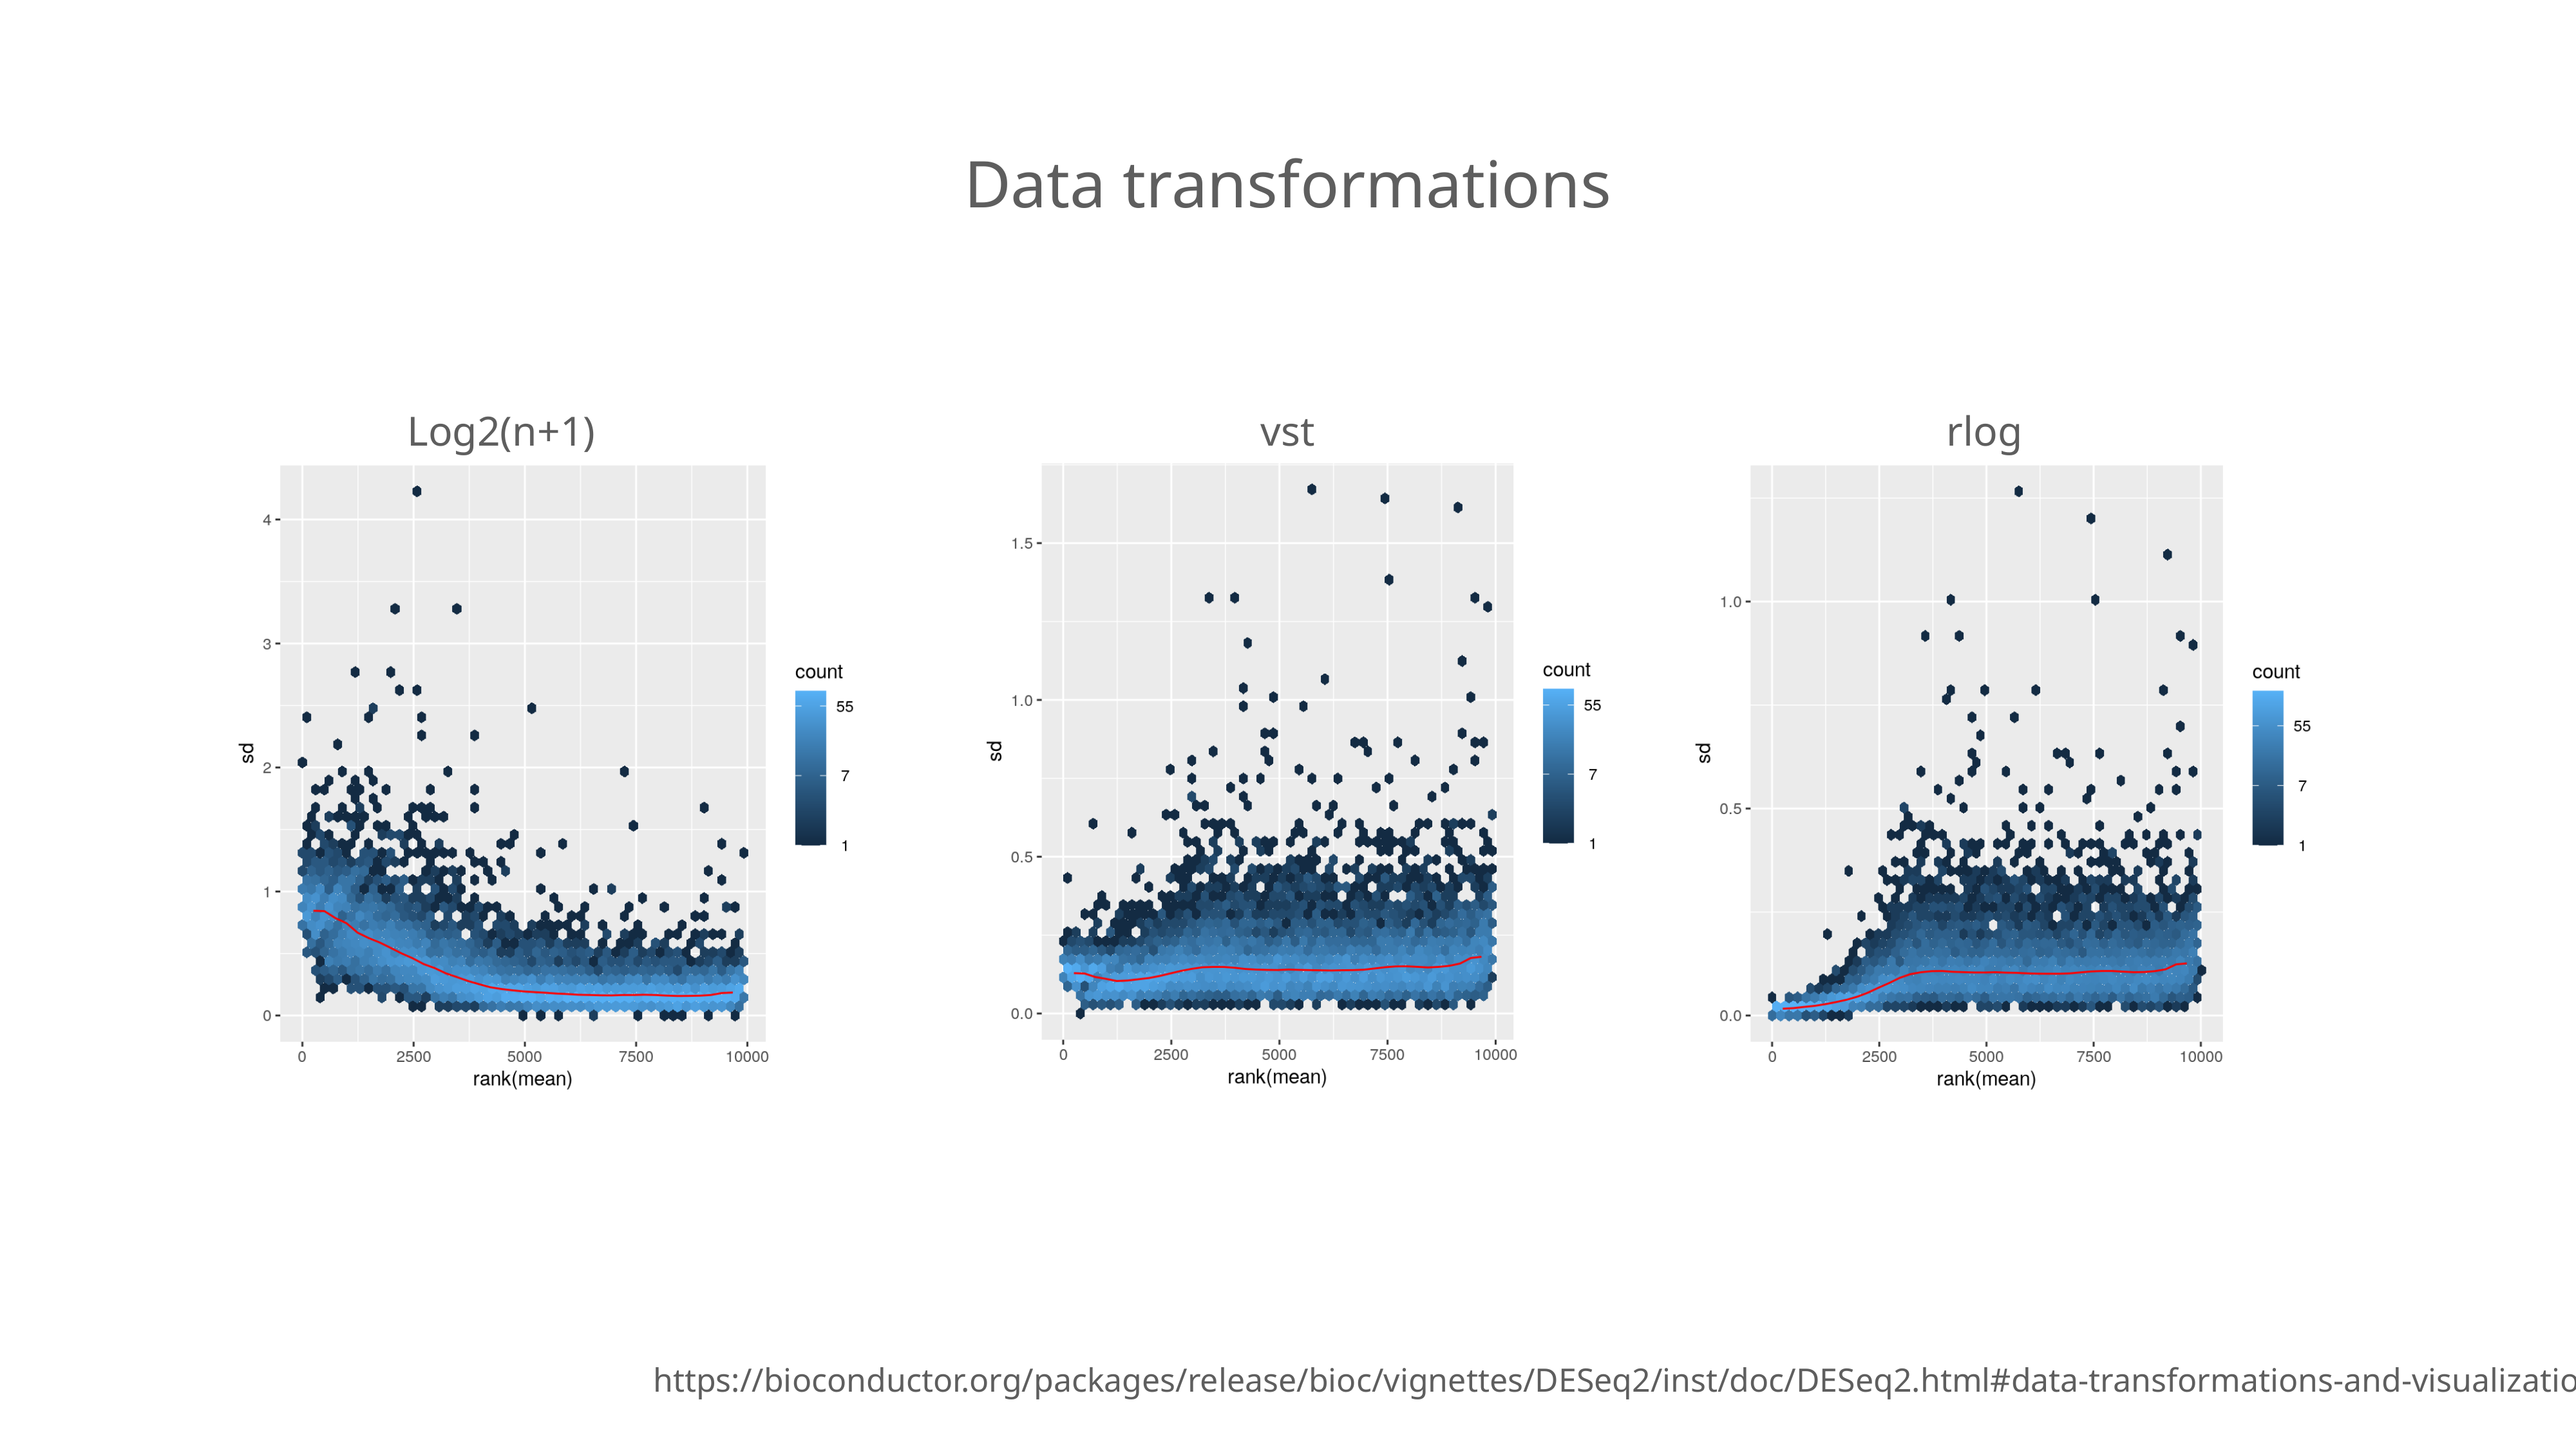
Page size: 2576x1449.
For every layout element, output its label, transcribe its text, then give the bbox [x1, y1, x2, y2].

text_box Log2(n+1) [402, 400, 601, 454]
picture [968, 455, 1607, 1093]
text_box Data transformations [958, 138, 1618, 227]
picture [1684, 455, 2318, 1093]
text_box https://bioconductor.org/packages/release/bioc/vignettes/DESeq2/inst/doc/DESeq2.html#data-transformations-and-visualization [647, 1354, 2576, 1404]
text_box rlog [1941, 400, 2029, 455]
picture [214, 454, 860, 1094]
text_box vst [1255, 400, 1321, 455]
